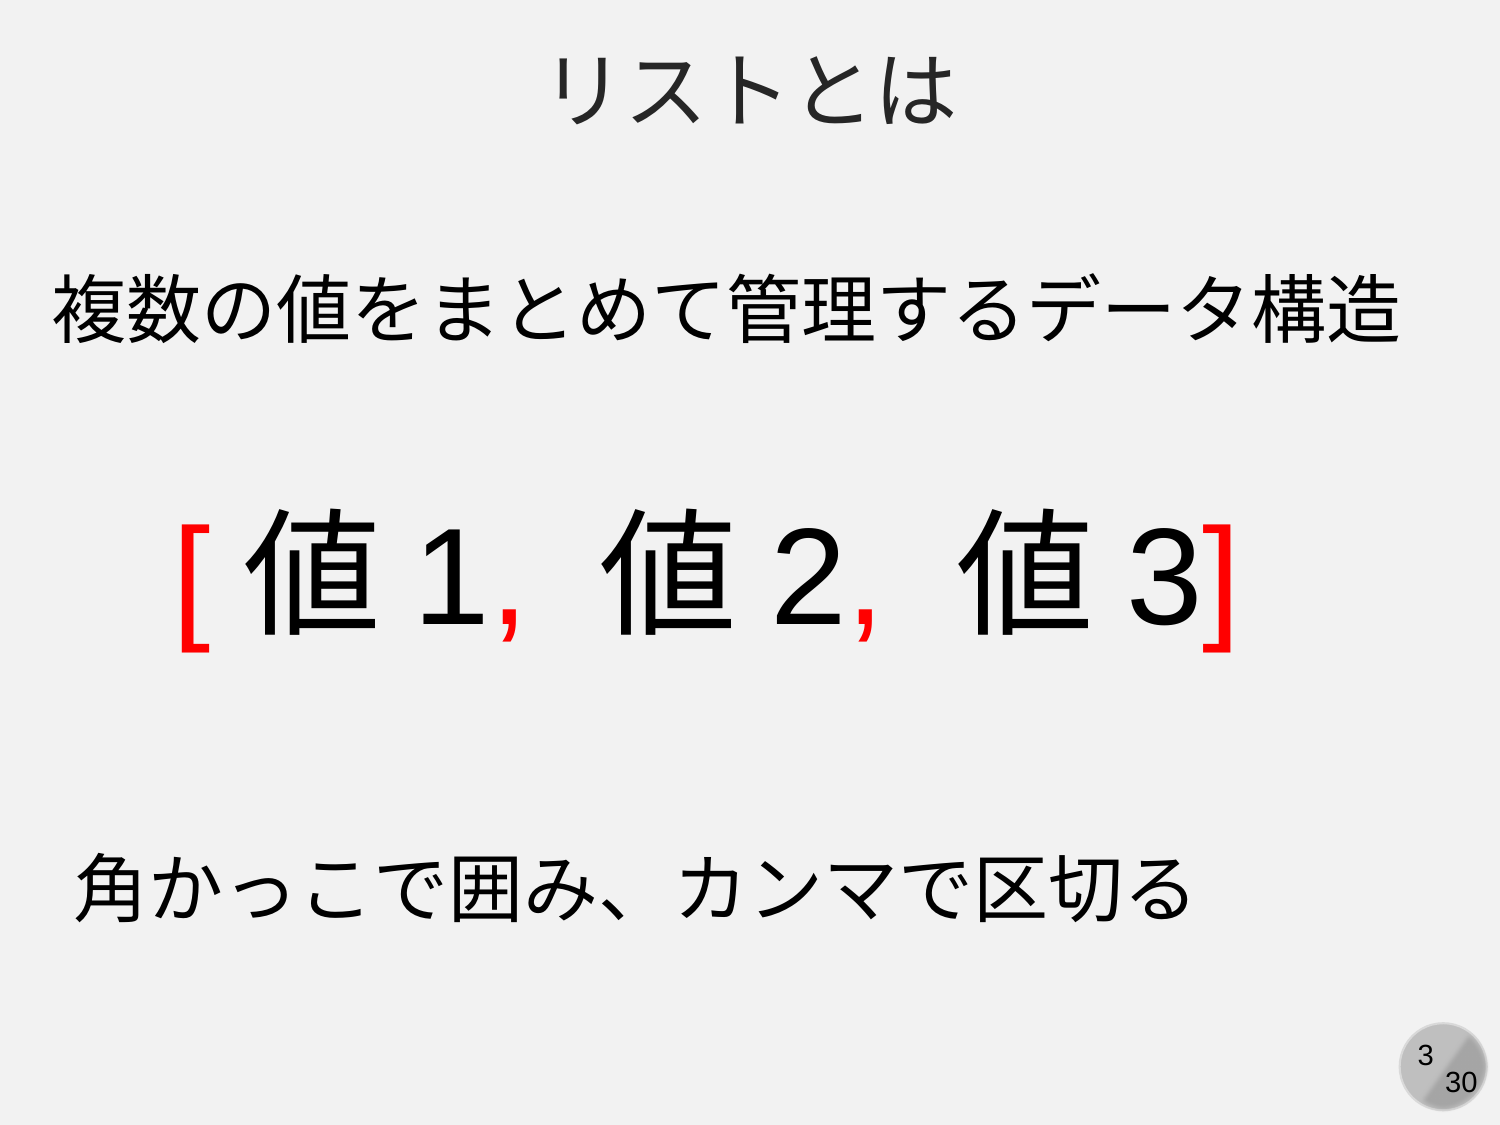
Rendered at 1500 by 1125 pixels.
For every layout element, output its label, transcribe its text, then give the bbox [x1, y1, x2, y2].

text_box [値1, 値2, 値3] [157, 479, 1256, 660]
text_box 角かっこで囲み、カンマで区切る [58, 834, 1214, 939]
text_box 複数の値をまとめて管理するデータ構造 [36, 255, 1416, 361]
list リストとは [0, 31, 1500, 155]
